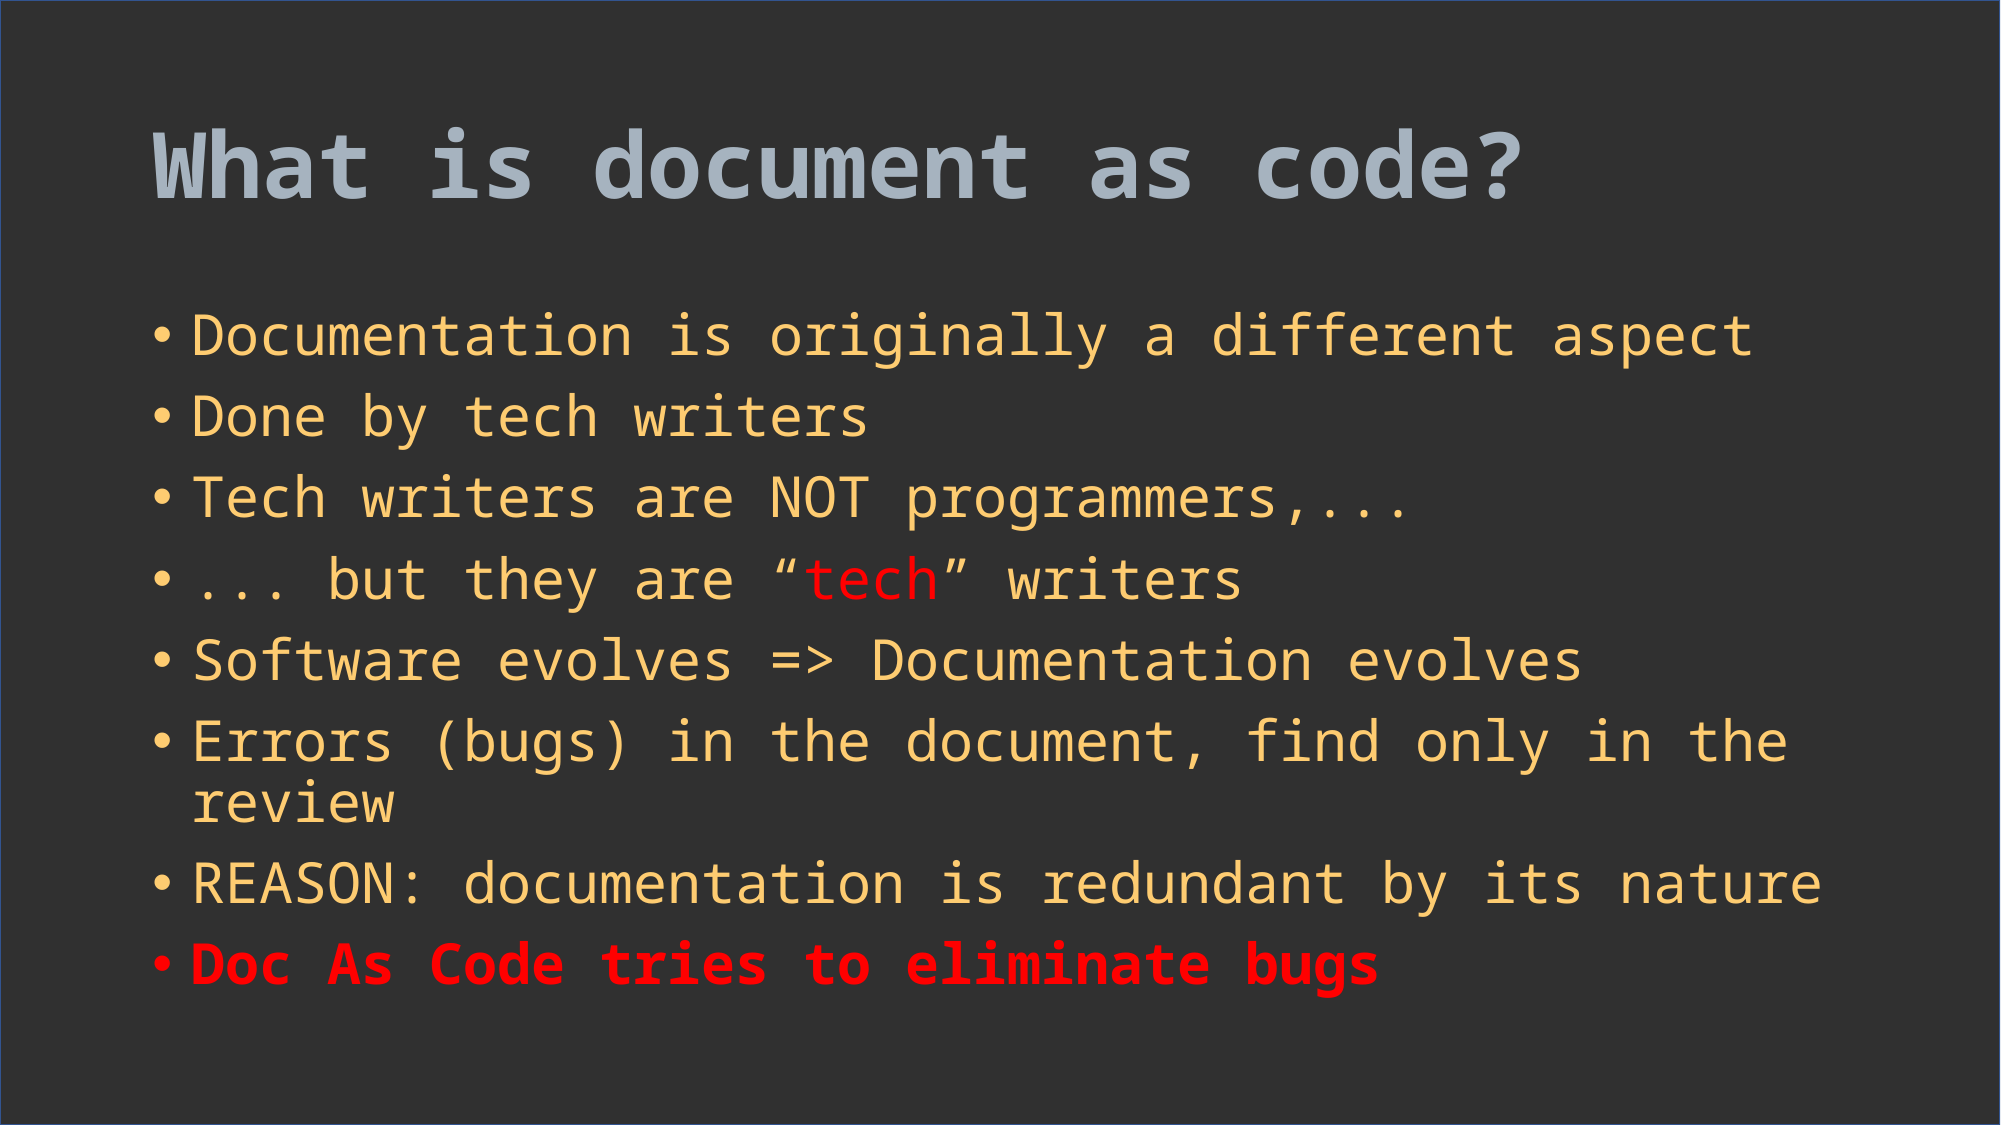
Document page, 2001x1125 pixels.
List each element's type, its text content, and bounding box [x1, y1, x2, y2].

title What is document as code? [137, 59, 1863, 278]
list Documentation is originally a different aspect Done by tech writers Tech writers are NOT programmers,... ... but they are “tech” writers Software evolves => Documentation evolves Errors (bugs) in the document, find only in the review REASON: documentation is redundant by its nature Doc As Code tries to eliminate bugs [137, 299, 1863, 1014]
